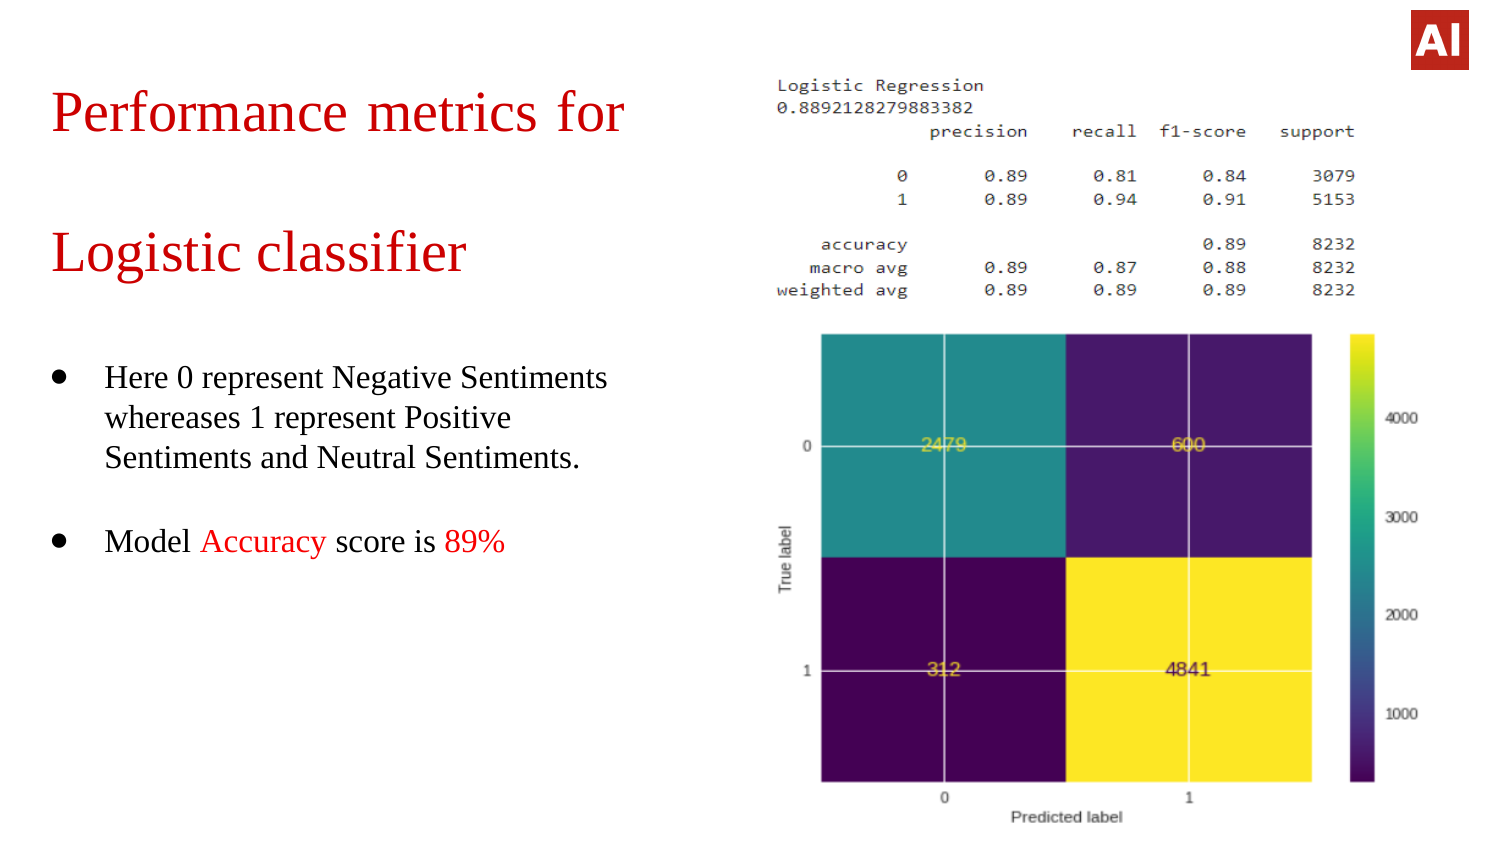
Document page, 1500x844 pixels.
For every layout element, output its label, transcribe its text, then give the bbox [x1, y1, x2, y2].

title Performance metrics for Logistic classifier [51, 72, 626, 167]
picture [1411, 10, 1469, 70]
picture [749, 72, 1492, 844]
text_box Here 0 represent Negative Sentiments whereases 1 represent Positive Sentiments and Neutral Sentiments. Model Accuracy score is 89% [32, 347, 645, 567]
